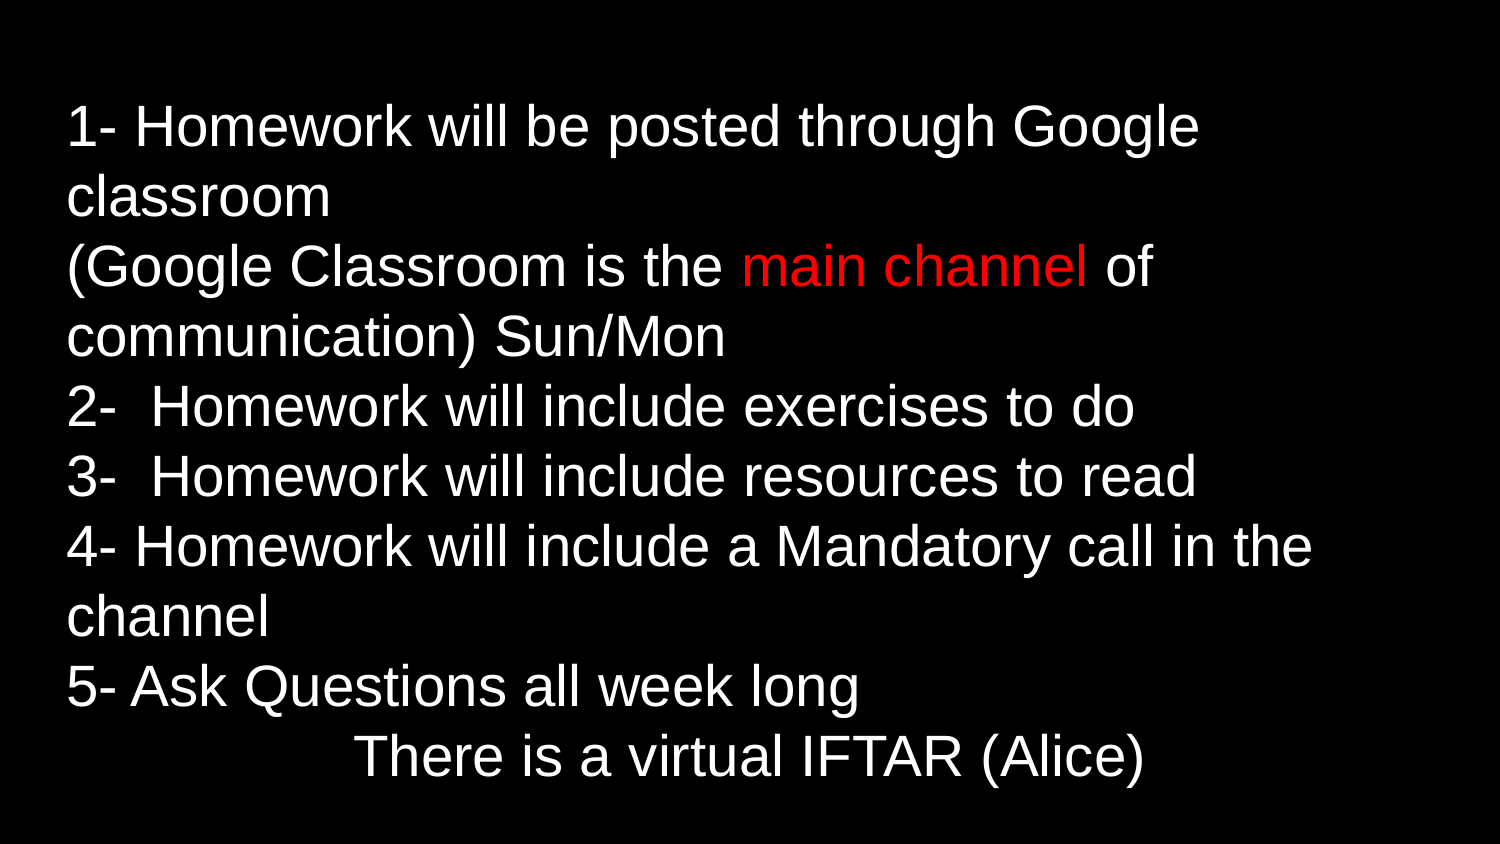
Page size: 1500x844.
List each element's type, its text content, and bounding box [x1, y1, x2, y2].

title 1- Homework will be posted through Google classroom (Google Classroom is the main channel of communication) Sun/Mon 2- Homework will include exercises to do 3- Homework will include resources to read 4- Homework will include a Mandatory call in the channel 5- Ask Questions all week long There is a virtual IFTAR (Alice) [51, 72, 1449, 167]
